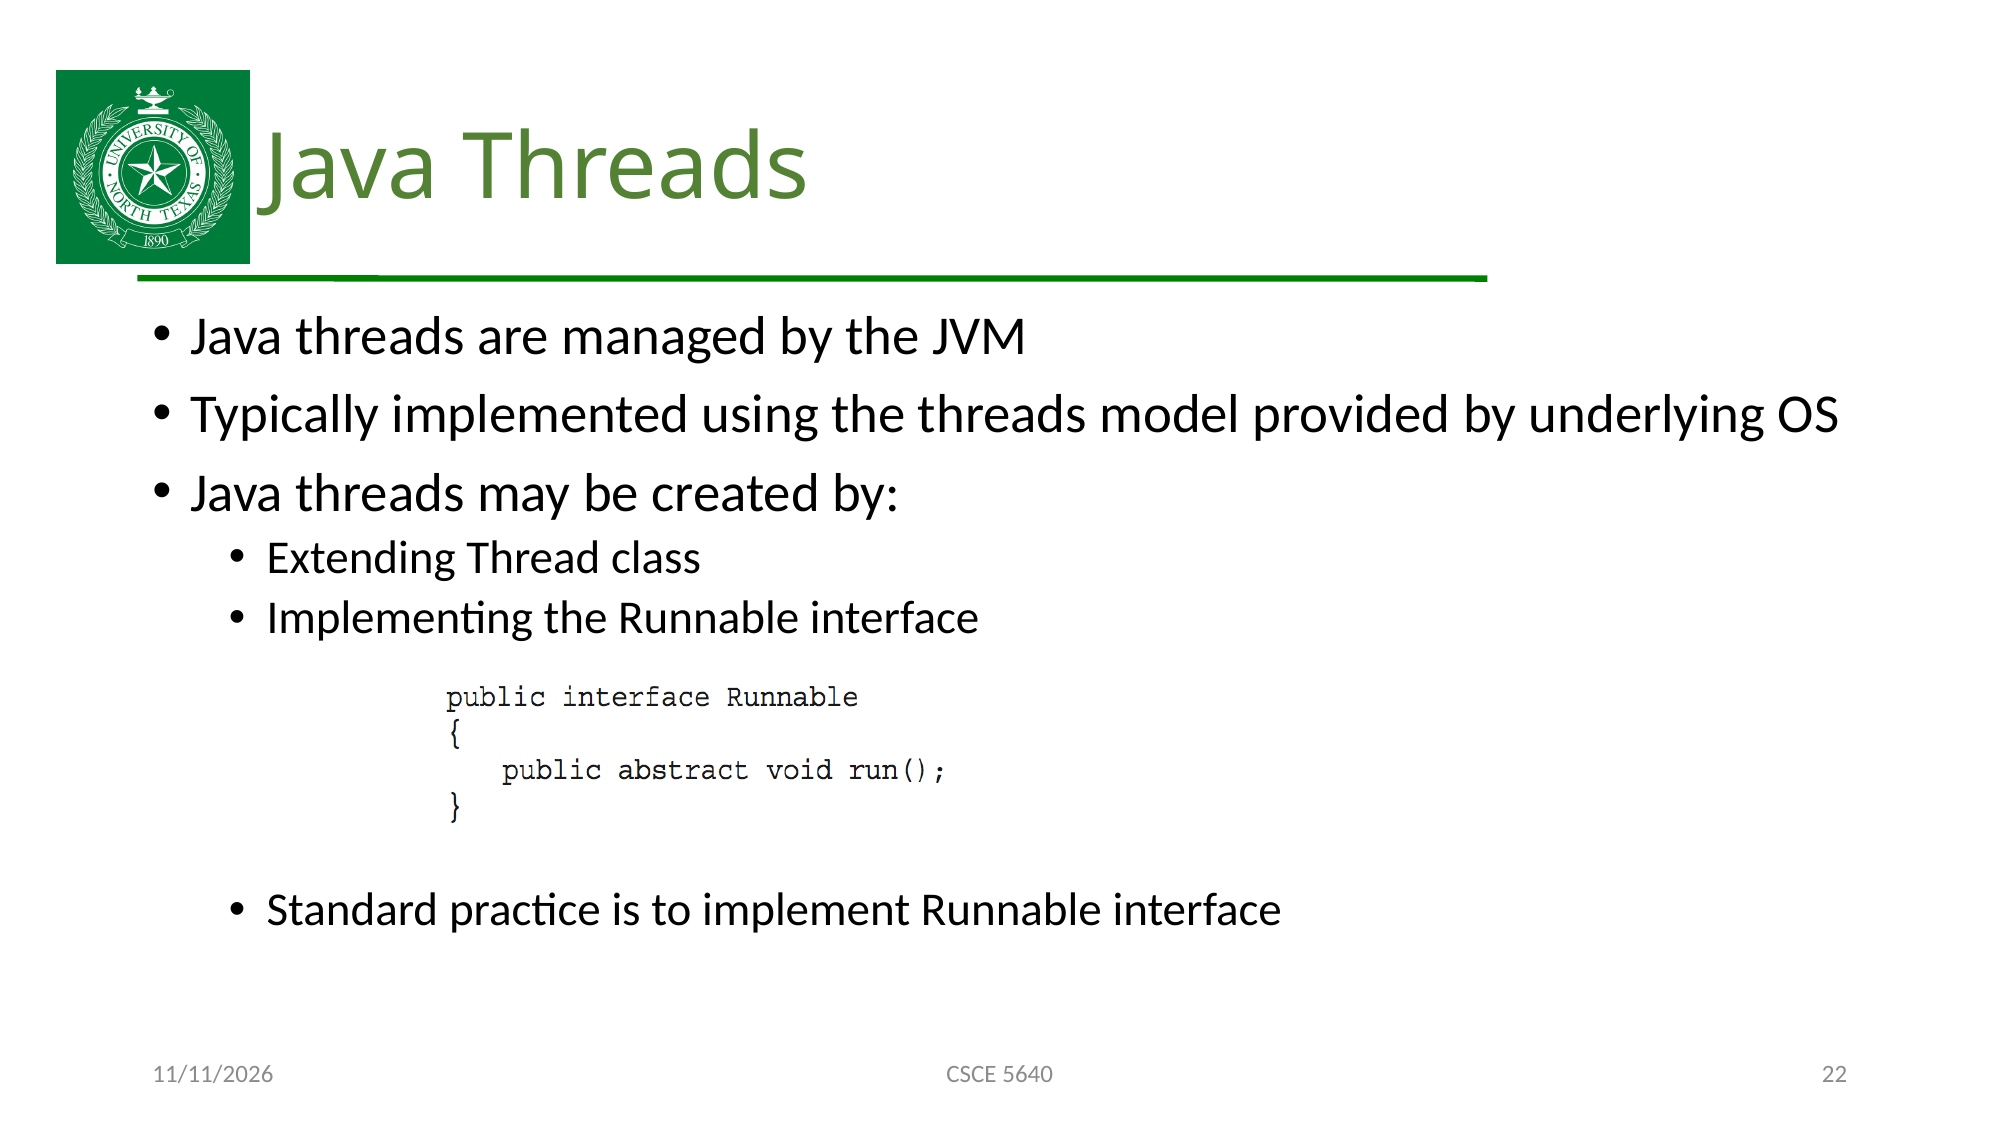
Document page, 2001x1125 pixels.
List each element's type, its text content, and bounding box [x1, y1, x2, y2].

slide_number 22 [1412, 1042, 1863, 1103]
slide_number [137, 1042, 588, 1103]
title Java Threads [249, 59, 1863, 278]
list Java threads are managed by the JVM Typically implemented using the threads model provided by underlying OS Java threads may be created by: Extending Thread class Implementing the Runnable interface Standard practice is to implement Runnable interface [137, 299, 1863, 1014]
picture [380, 669, 1000, 856]
picture [56, 70, 249, 264]
footer CSCE 5640 [662, 1042, 1338, 1103]
